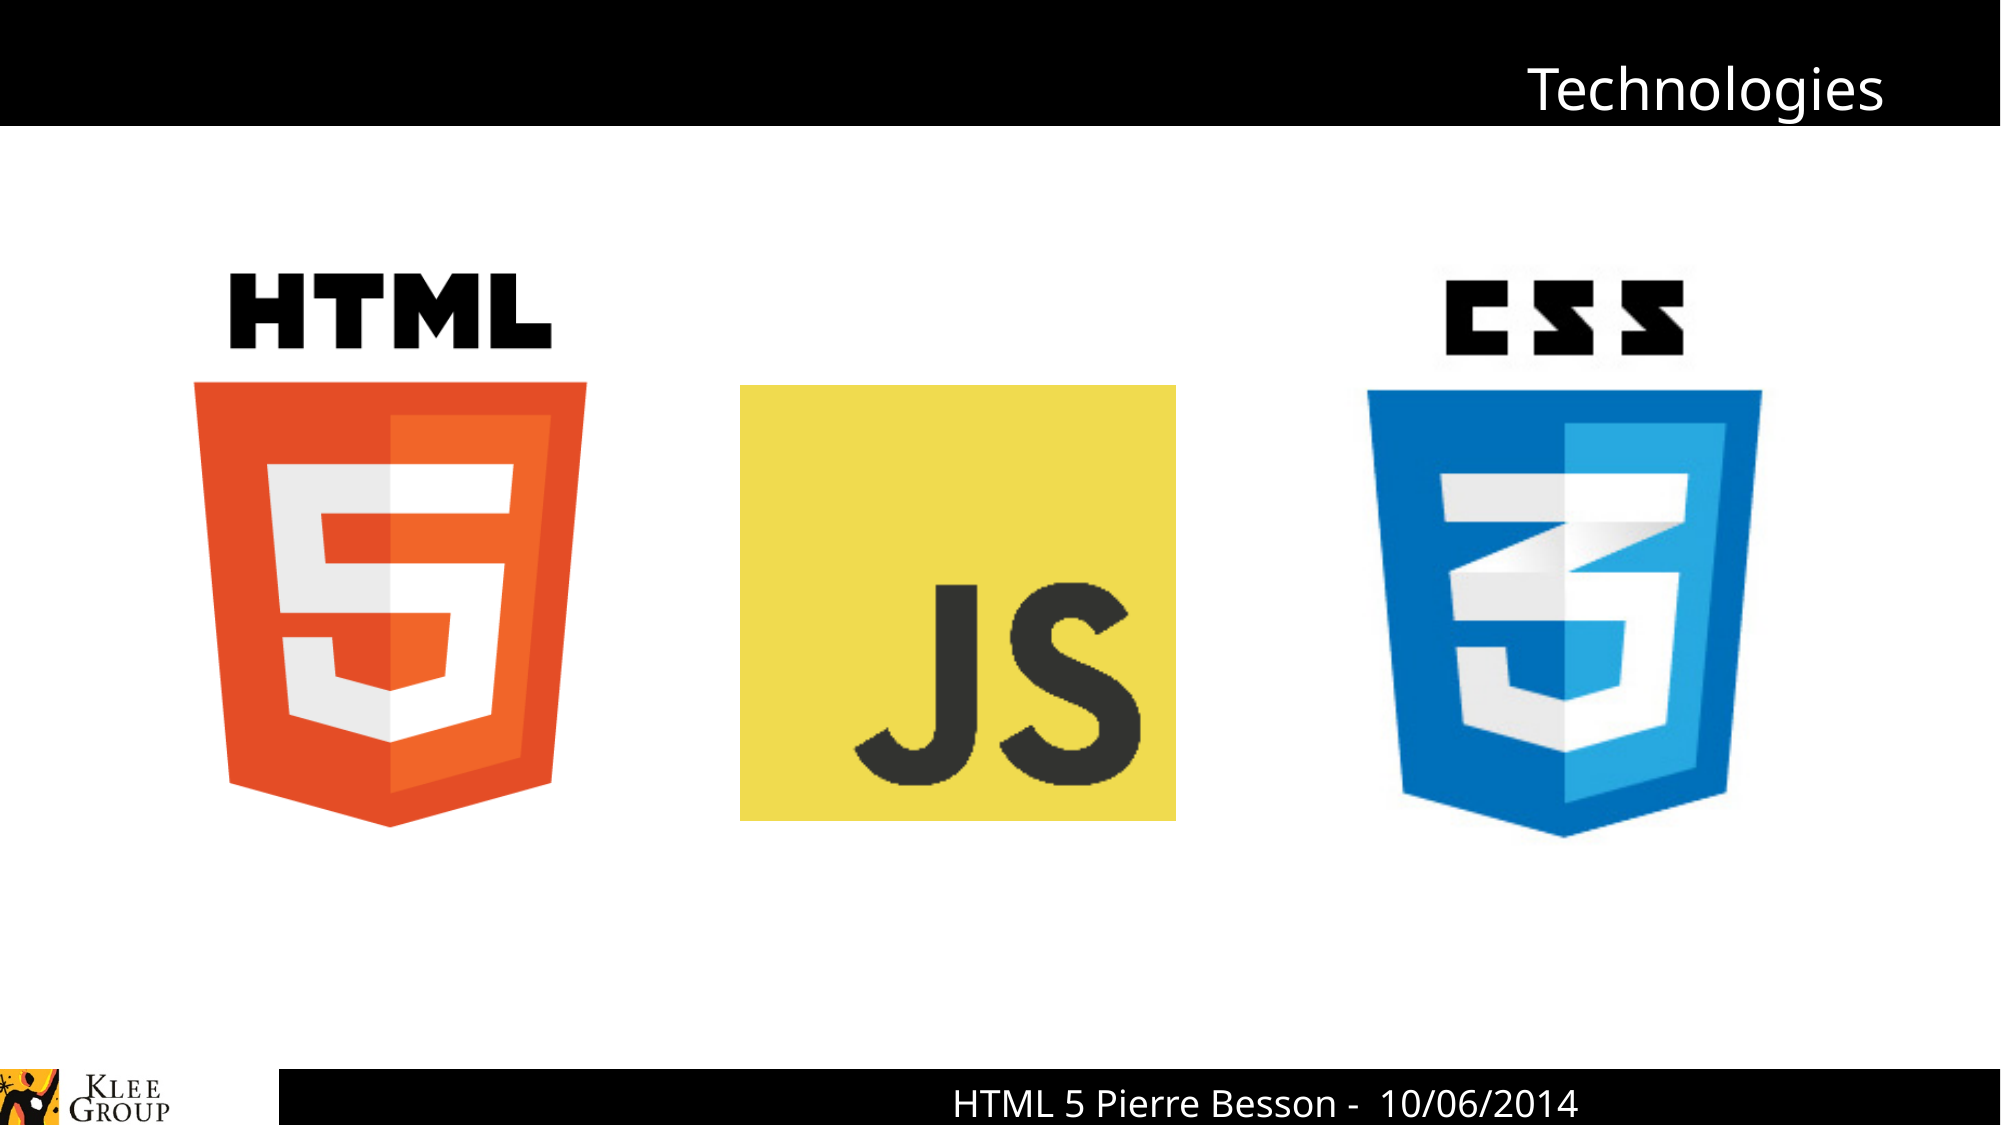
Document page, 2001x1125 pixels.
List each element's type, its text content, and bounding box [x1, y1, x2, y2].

picture [0, 1069, 170, 1125]
picture [1299, 213, 1846, 889]
picture [739, 385, 1176, 821]
picture [161, 265, 621, 837]
text_box Technologies [99, 45, 1900, 126]
